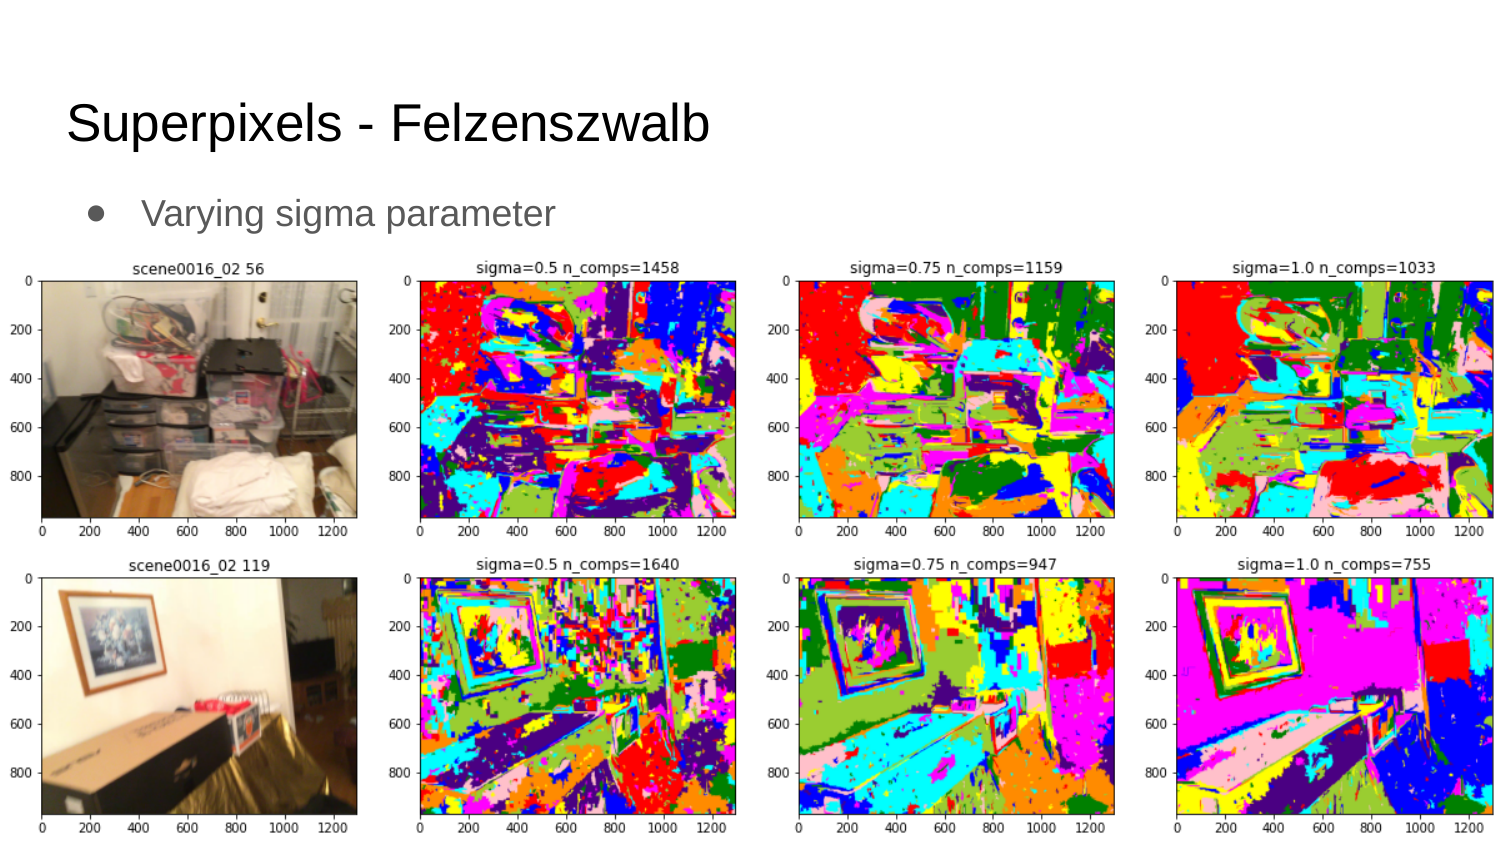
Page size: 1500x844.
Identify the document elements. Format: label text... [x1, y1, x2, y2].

picture [0, 252, 1500, 844]
list Varying sigma parameter [51, 166, 1449, 250]
title Superpixels - Felzenszwalb [51, 72, 1449, 166]
